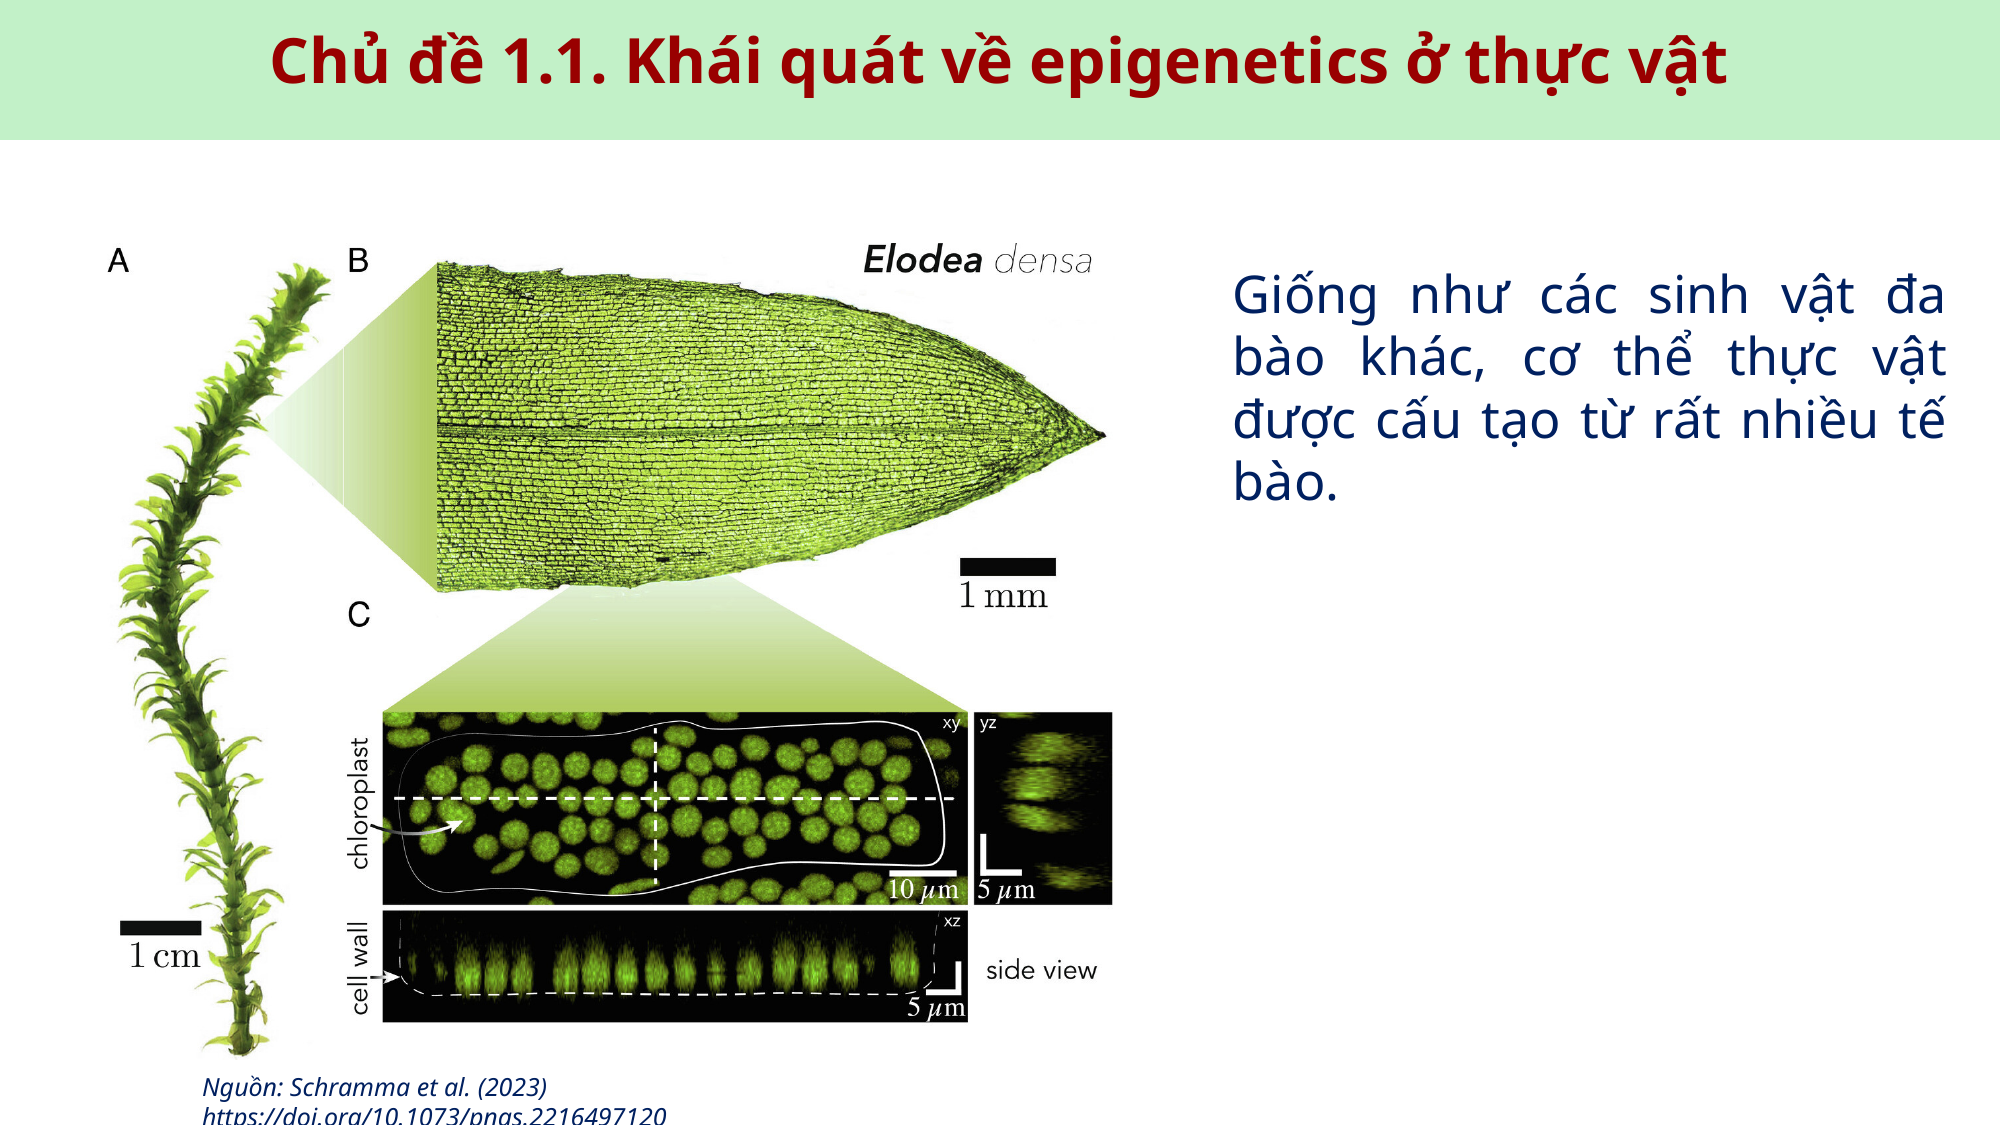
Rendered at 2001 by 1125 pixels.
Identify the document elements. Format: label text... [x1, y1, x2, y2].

text_box Giống như các sinh vật đa bào khác, cơ thể thực vật được cấu tạo từ rất nhiều tế bào. [1218, 253, 1963, 519]
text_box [106, 242, 1115, 1111]
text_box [0, 0, 2000, 139]
